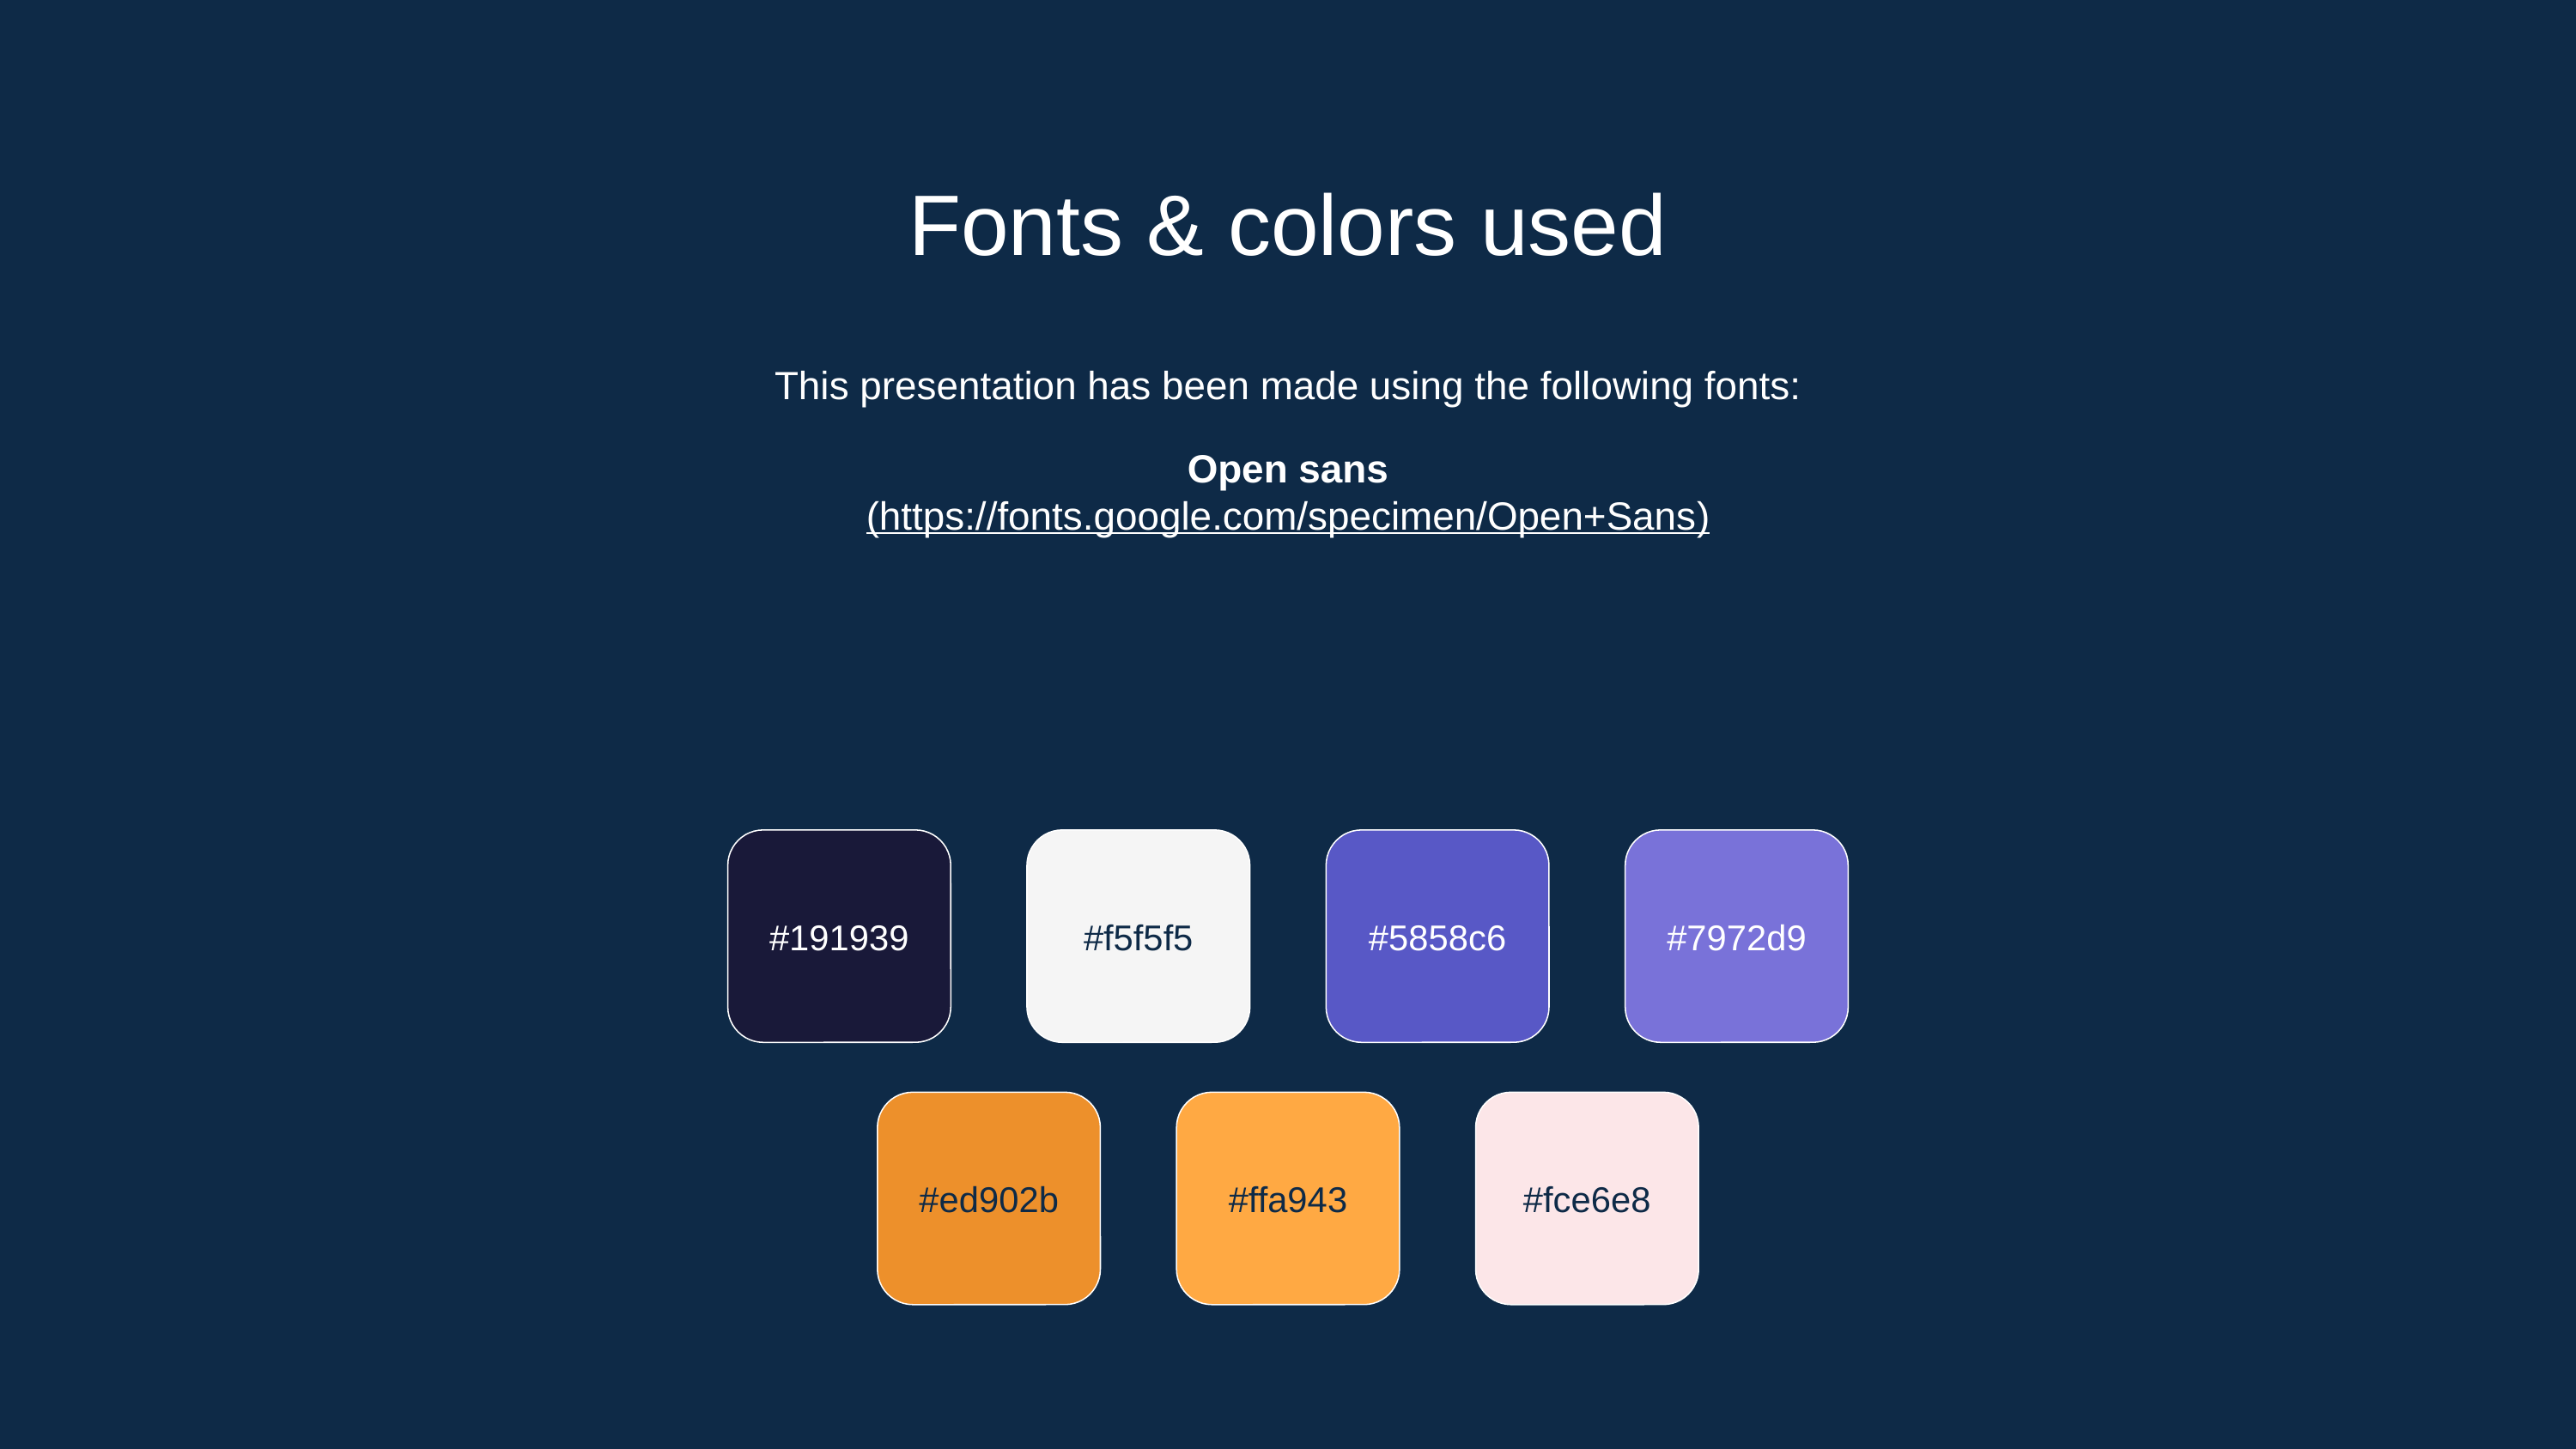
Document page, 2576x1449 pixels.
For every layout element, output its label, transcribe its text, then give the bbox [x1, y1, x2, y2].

text_box [1176, 1261, 1400, 1305]
text_box #ffa943 [1176, 1136, 1400, 1261]
text_box [1326, 829, 1549, 874]
title Fonts & colors used [202, 143, 2374, 280]
text_box #ed902b [877, 1136, 1101, 1261]
text_box #7972d9 [1625, 874, 1849, 998]
text_box [1625, 998, 1849, 1043]
text_box [727, 829, 951, 874]
text_box #f5f5f5 [1026, 874, 1250, 998]
text_box [877, 1261, 1101, 1305]
text_box [1326, 967, 1550, 1043]
text_box #191939 [727, 874, 951, 998]
text_box [1026, 998, 1250, 1043]
text_box [1625, 829, 1849, 874]
text_box [1475, 1261, 1699, 1305]
text_box This presentation has been made using the following fonts: Open sans (https://fonts.google.com/specimen/Open+Sans) [202, 334, 2374, 722]
text_box [877, 1092, 1101, 1136]
text_box #5858c6 [1326, 874, 1549, 998]
text_box [1026, 829, 1250, 874]
text_box [1475, 1092, 1699, 1136]
text_box #fce6e8 [1475, 1136, 1699, 1261]
text_box [727, 998, 951, 1043]
text_box [1176, 1092, 1400, 1136]
